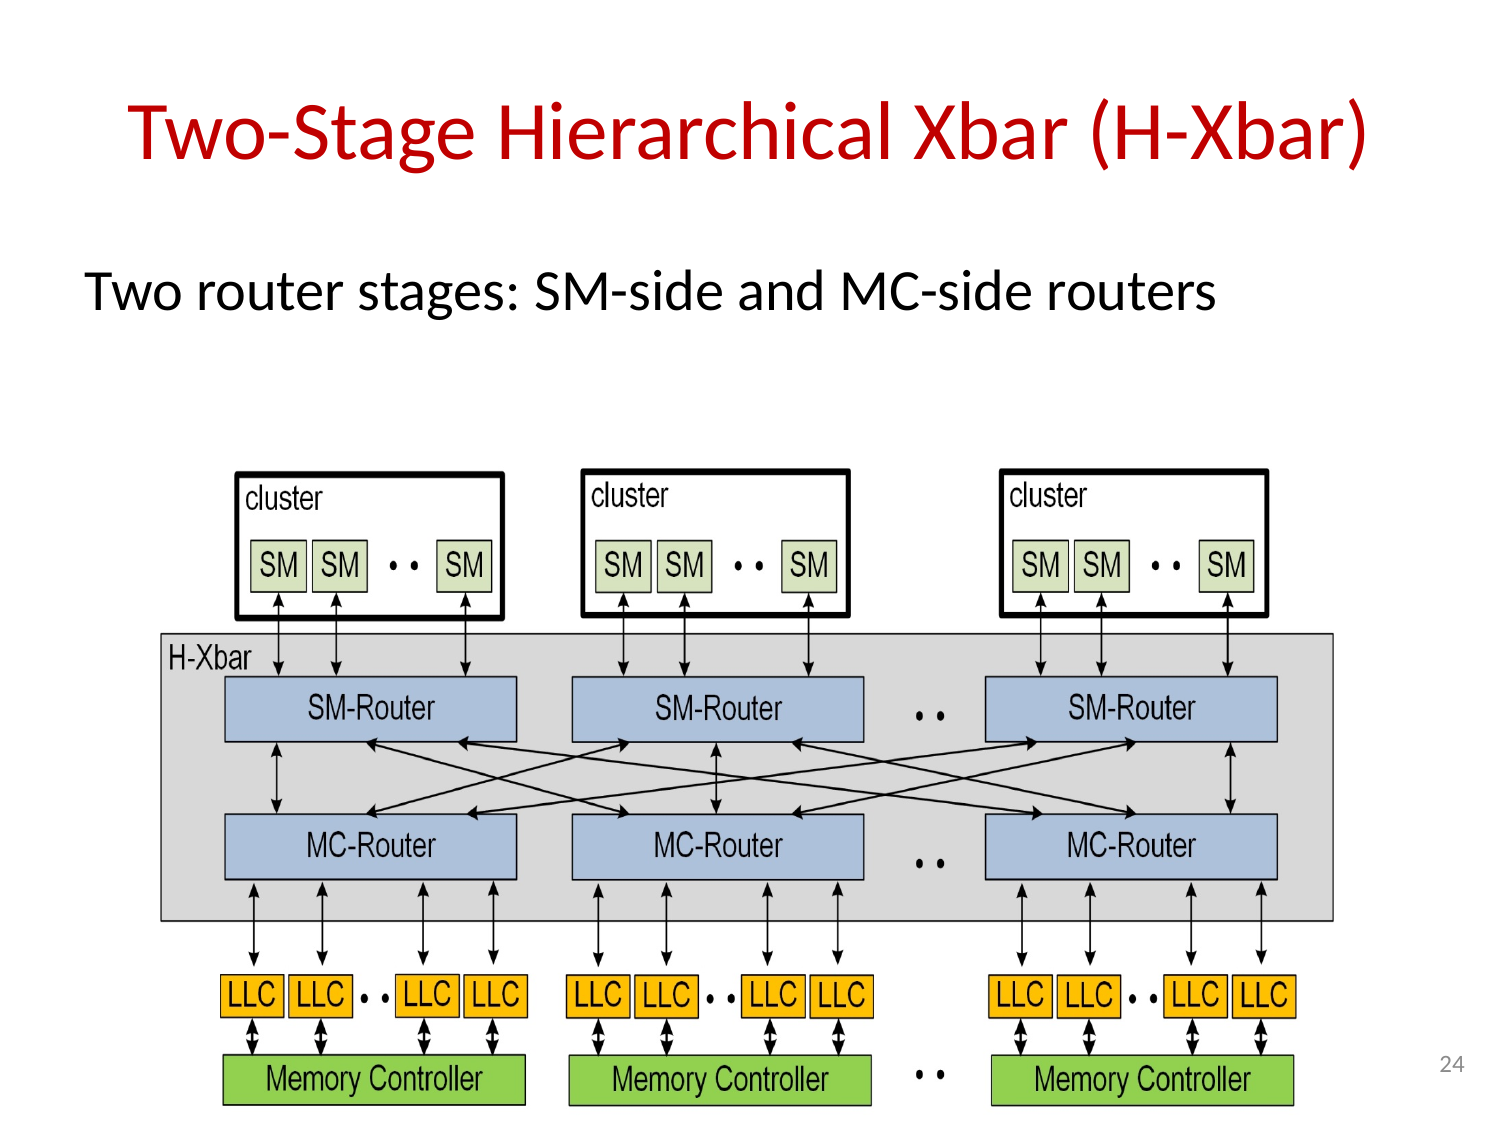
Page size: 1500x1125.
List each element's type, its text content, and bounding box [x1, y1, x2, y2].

title Two-Stage Hierarchical Xbar (H-Xbar) [51, 63, 1449, 189]
slide_number 24 [1389, 1019, 1480, 1106]
picture [154, 460, 1335, 1118]
list Two router stages: SM-side and MC-side routers [51, 237, 1449, 1000]
